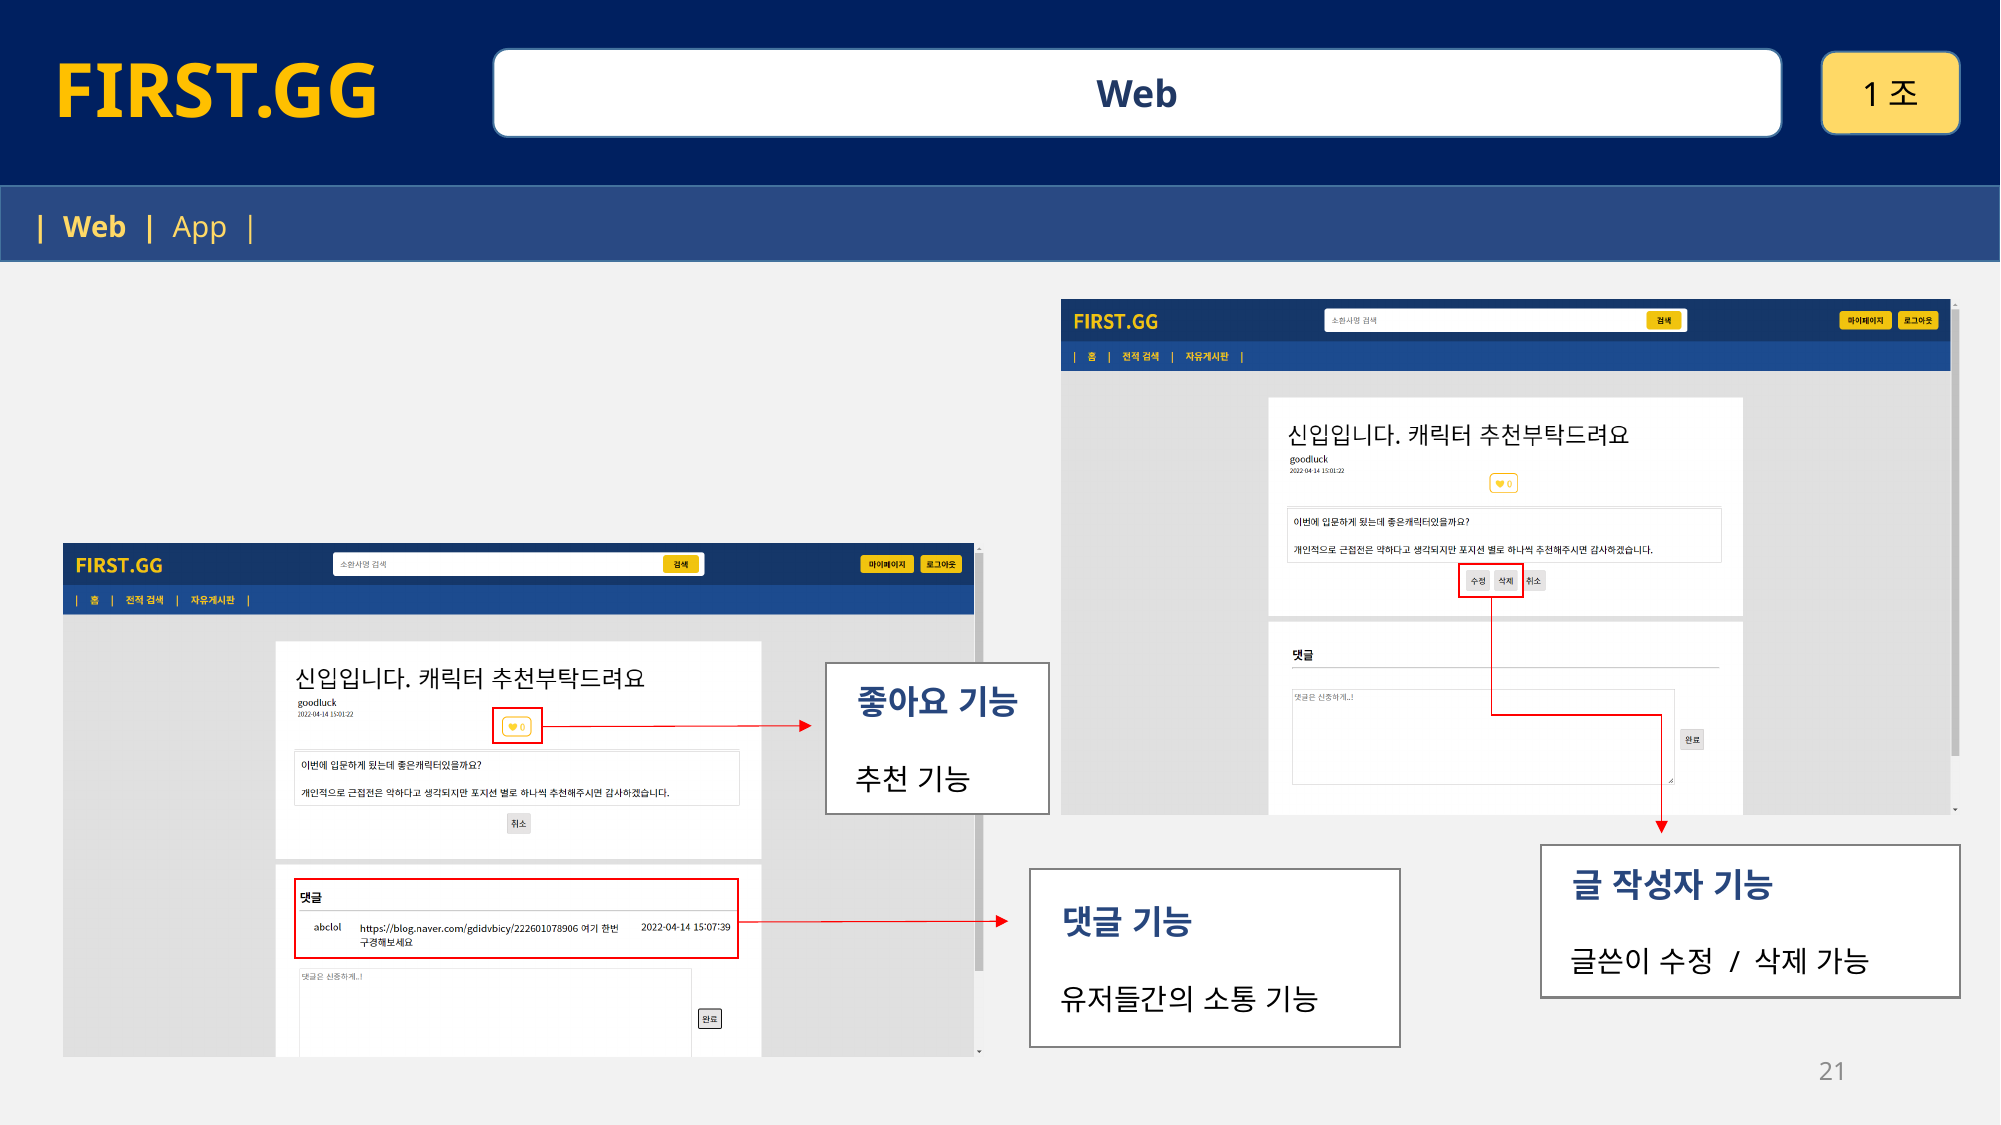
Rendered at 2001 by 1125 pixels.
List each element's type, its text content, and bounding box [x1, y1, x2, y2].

text_box 좋아요 기능 추천 기능 [984, 662, 1050, 815]
text_box FIRST.GG [0, 0, 2000, 185]
text_box 글 작성자 기능 글쓴이 수정 / 삭제 가능 [1540, 844, 1961, 999]
picture [1061, 299, 1960, 815]
text_box 1조 [1820, 50, 1961, 136]
text_box 댓글 기능 유저들간의 소통 기능 [1029, 868, 1401, 1048]
slide_number 21 [1412, 1042, 1863, 1103]
text_box Web [492, 47, 1783, 138]
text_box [1457, 629, 1695, 801]
text_box | Web | App | [0, 185, 2000, 262]
picture [63, 543, 984, 1057]
